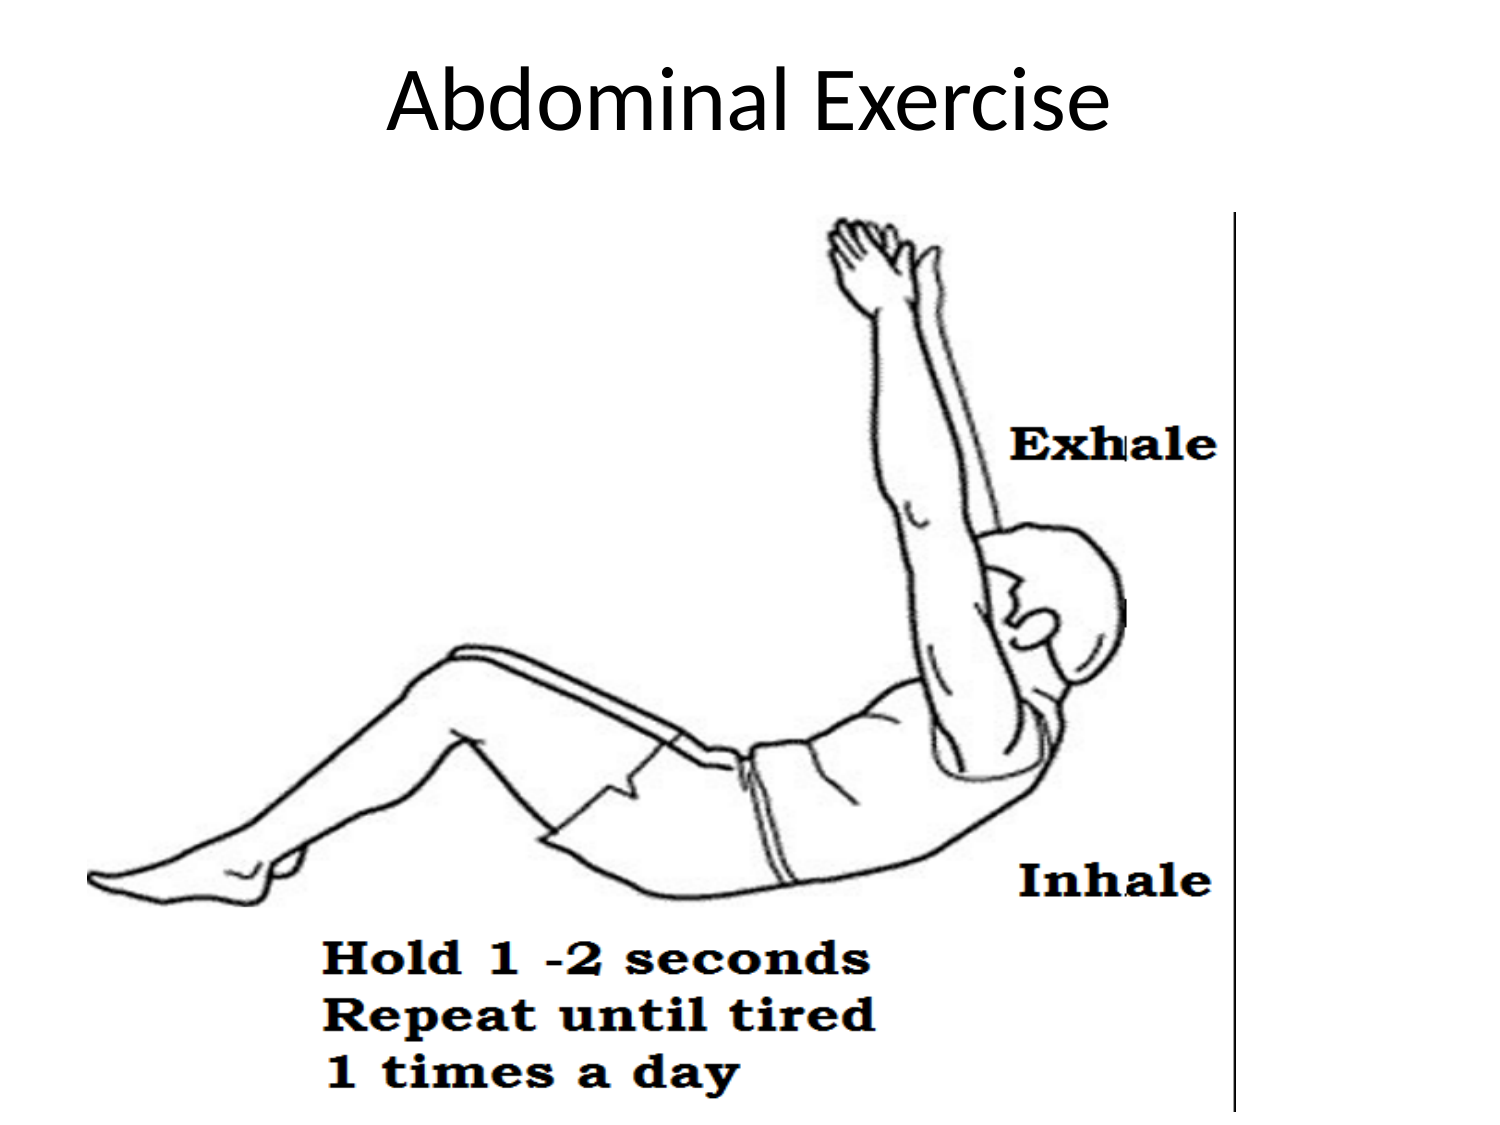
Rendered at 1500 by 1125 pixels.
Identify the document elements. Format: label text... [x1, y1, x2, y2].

picture [87, 212, 1237, 1112]
title Abdominal Exercise [75, 0, 1425, 188]
